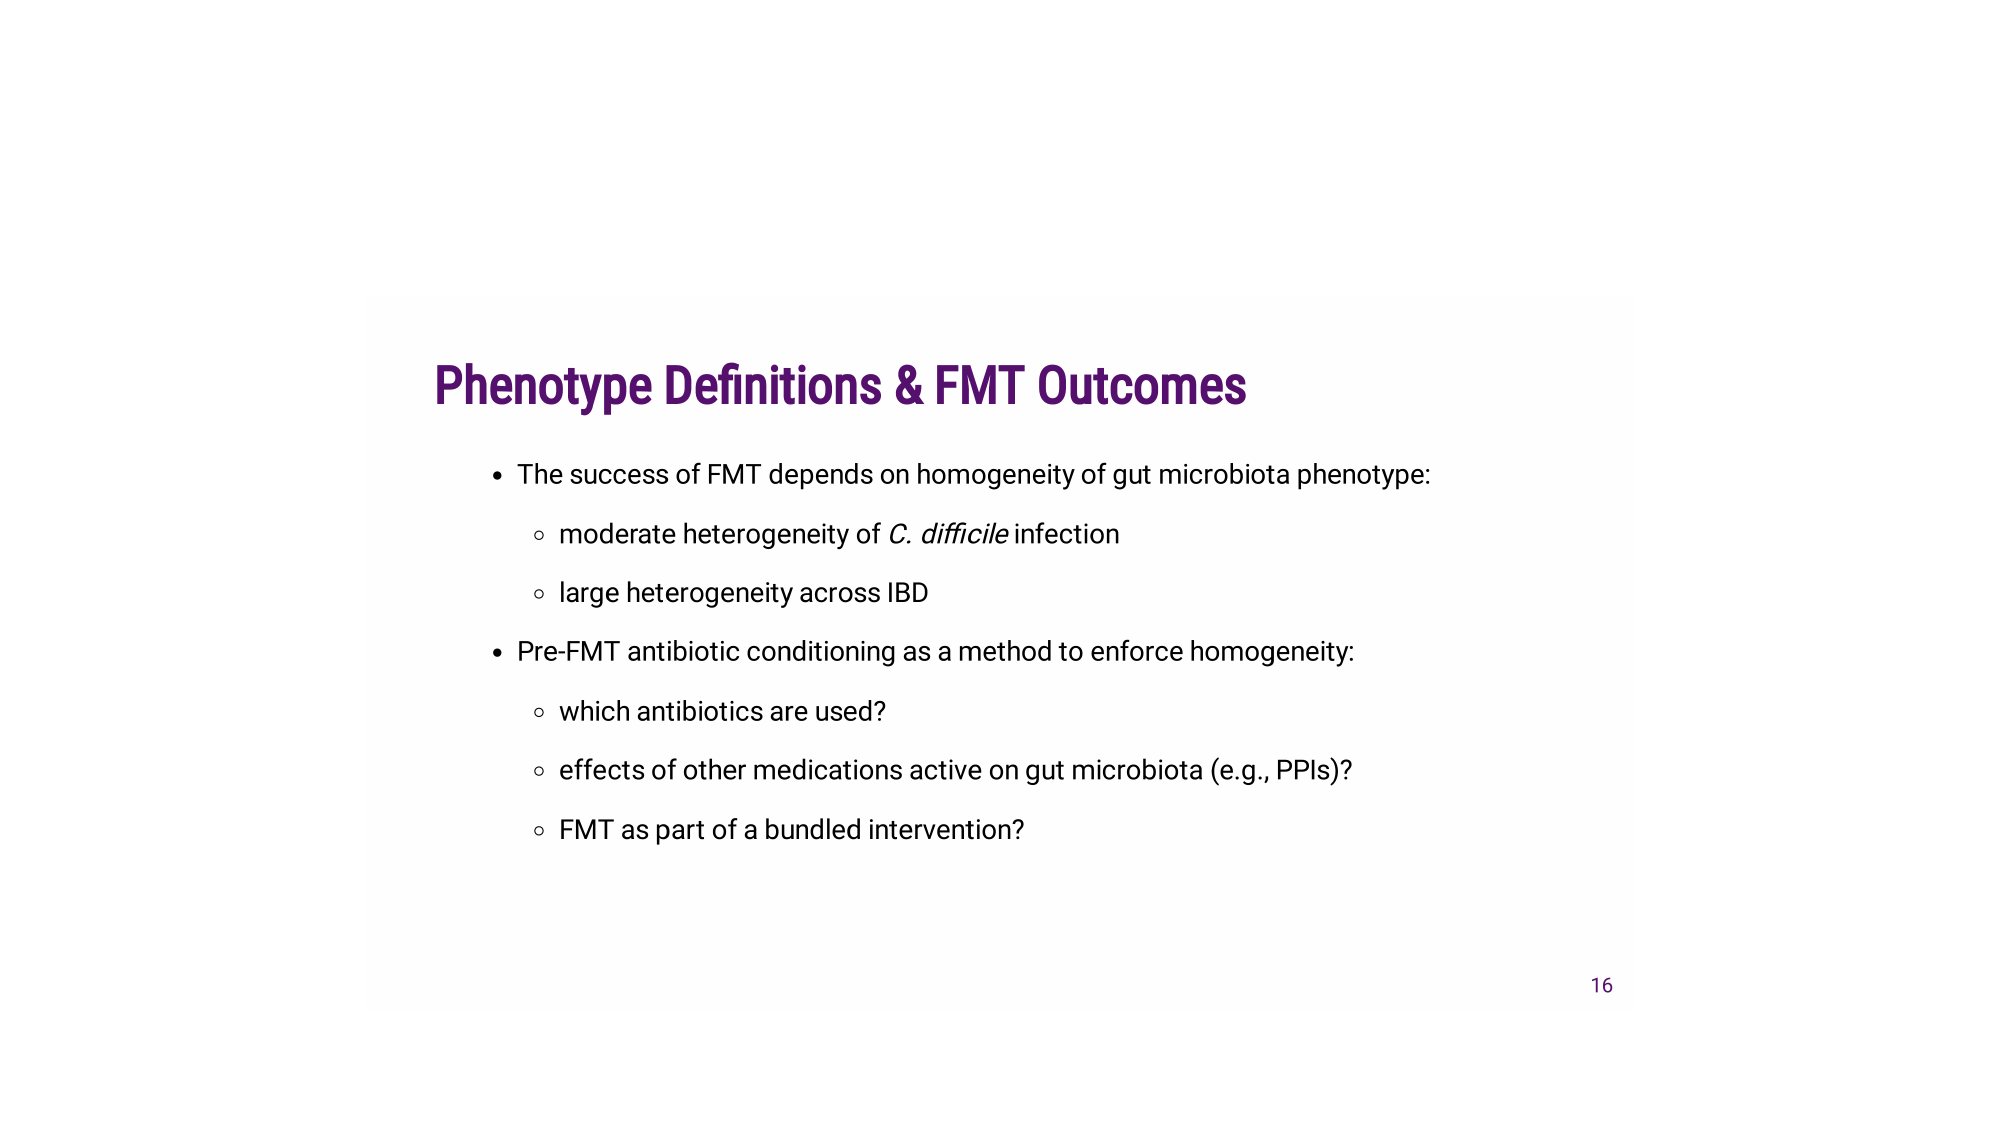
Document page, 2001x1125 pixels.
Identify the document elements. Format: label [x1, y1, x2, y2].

picture [366, 297, 1634, 1011]
